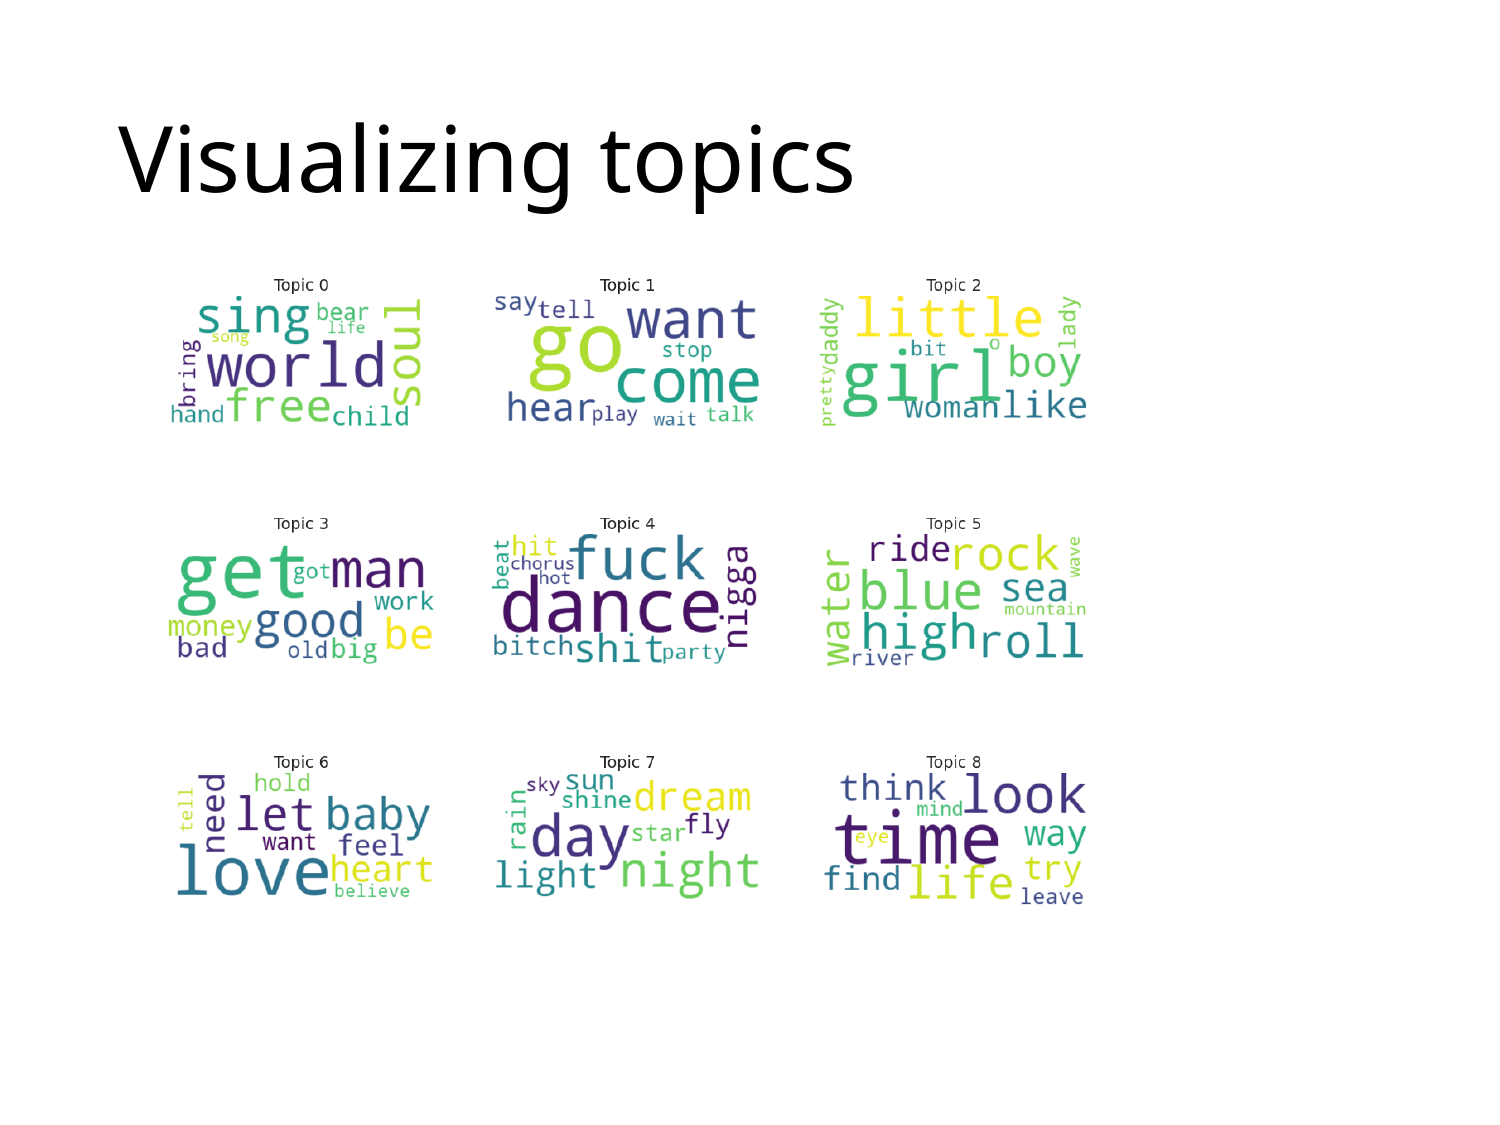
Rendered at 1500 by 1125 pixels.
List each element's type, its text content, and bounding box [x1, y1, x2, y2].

title Visualizing topics [103, 54, 1397, 273]
picture [159, 272, 1095, 914]
